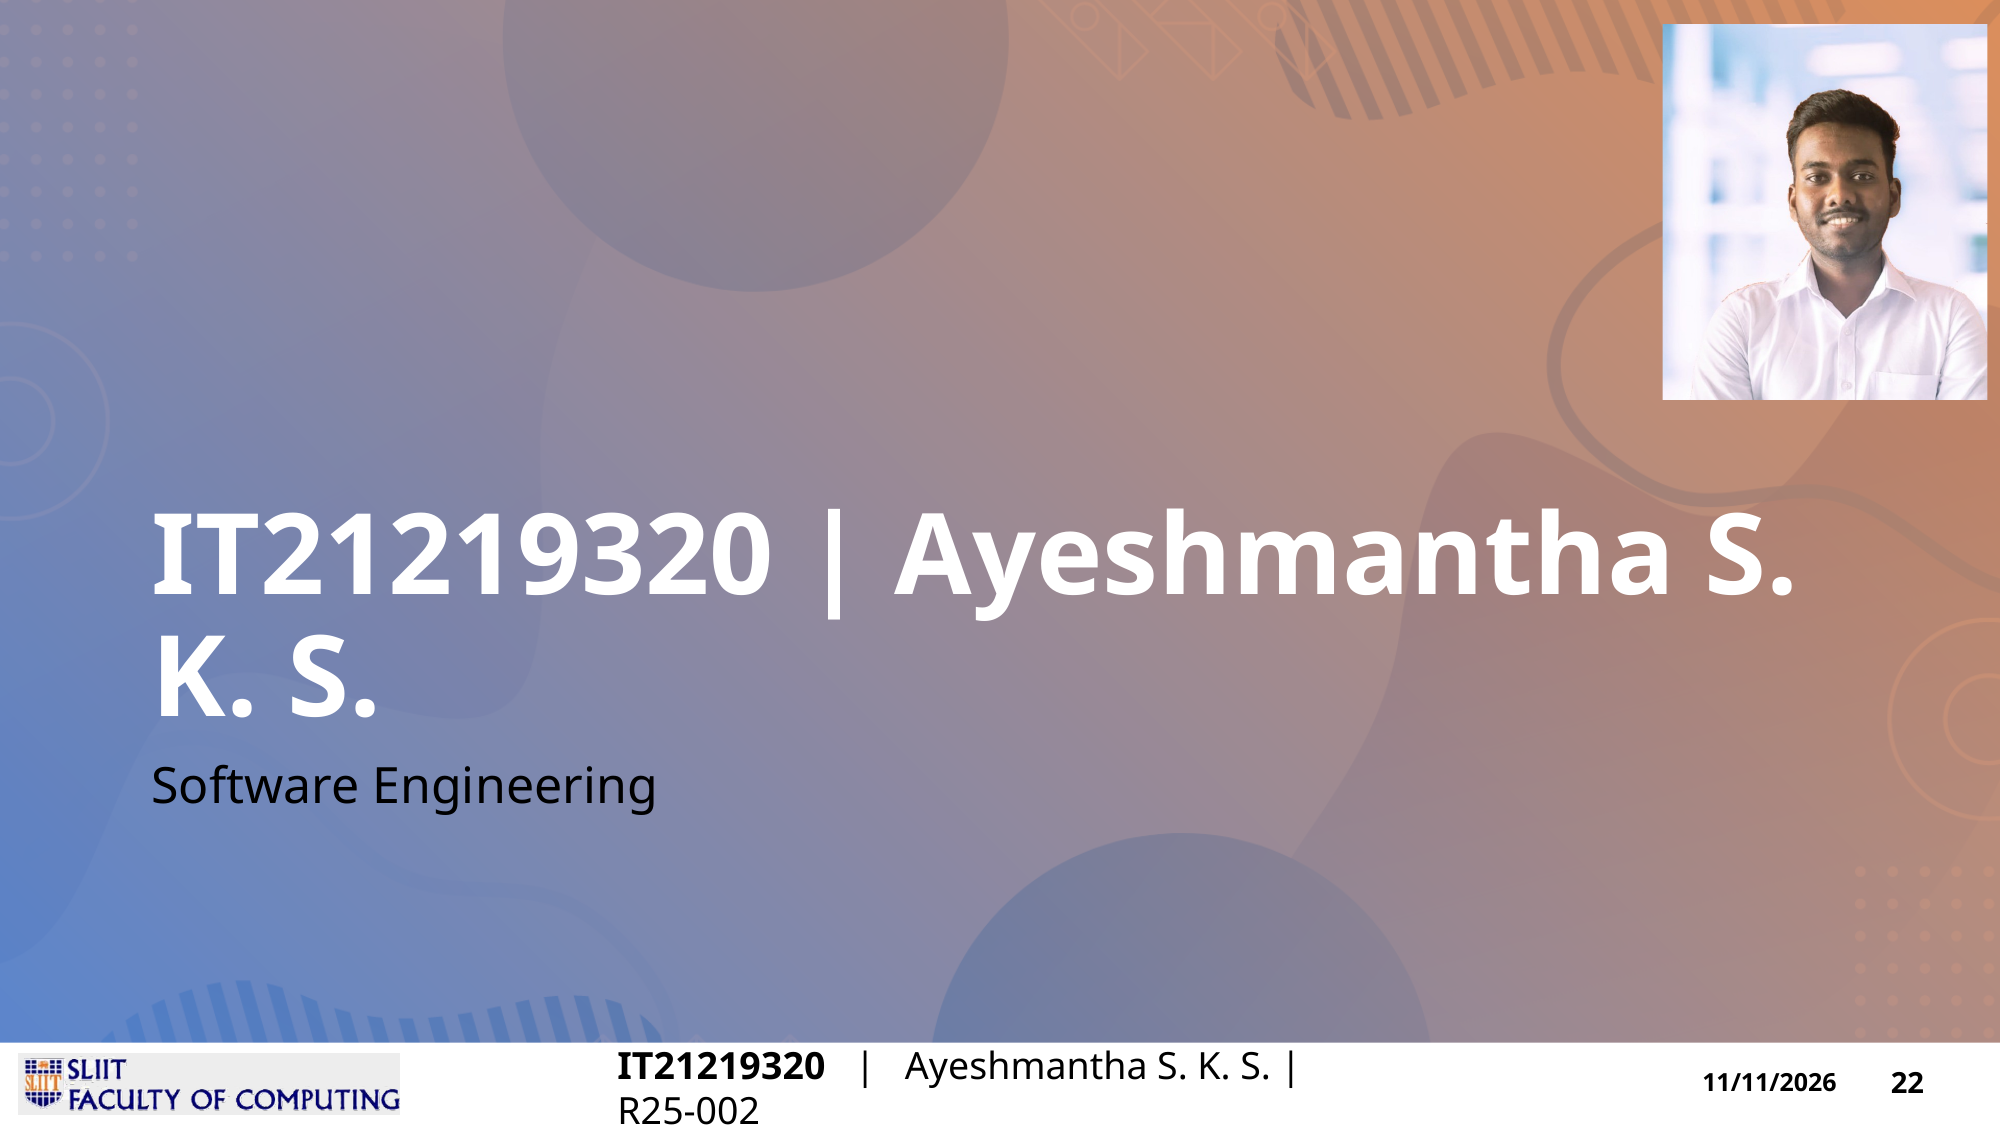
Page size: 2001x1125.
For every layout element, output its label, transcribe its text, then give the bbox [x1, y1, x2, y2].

picture [18, 1052, 400, 1115]
picture [1661, 24, 1988, 401]
text_box IT21219320 | Ayeshmantha S. K. S. | R25-002 [601, 1055, 1399, 1118]
list Software Engineering [136, 752, 1862, 999]
title IT21219320 | Ayeshmantha S. K. S. [136, 280, 1862, 749]
